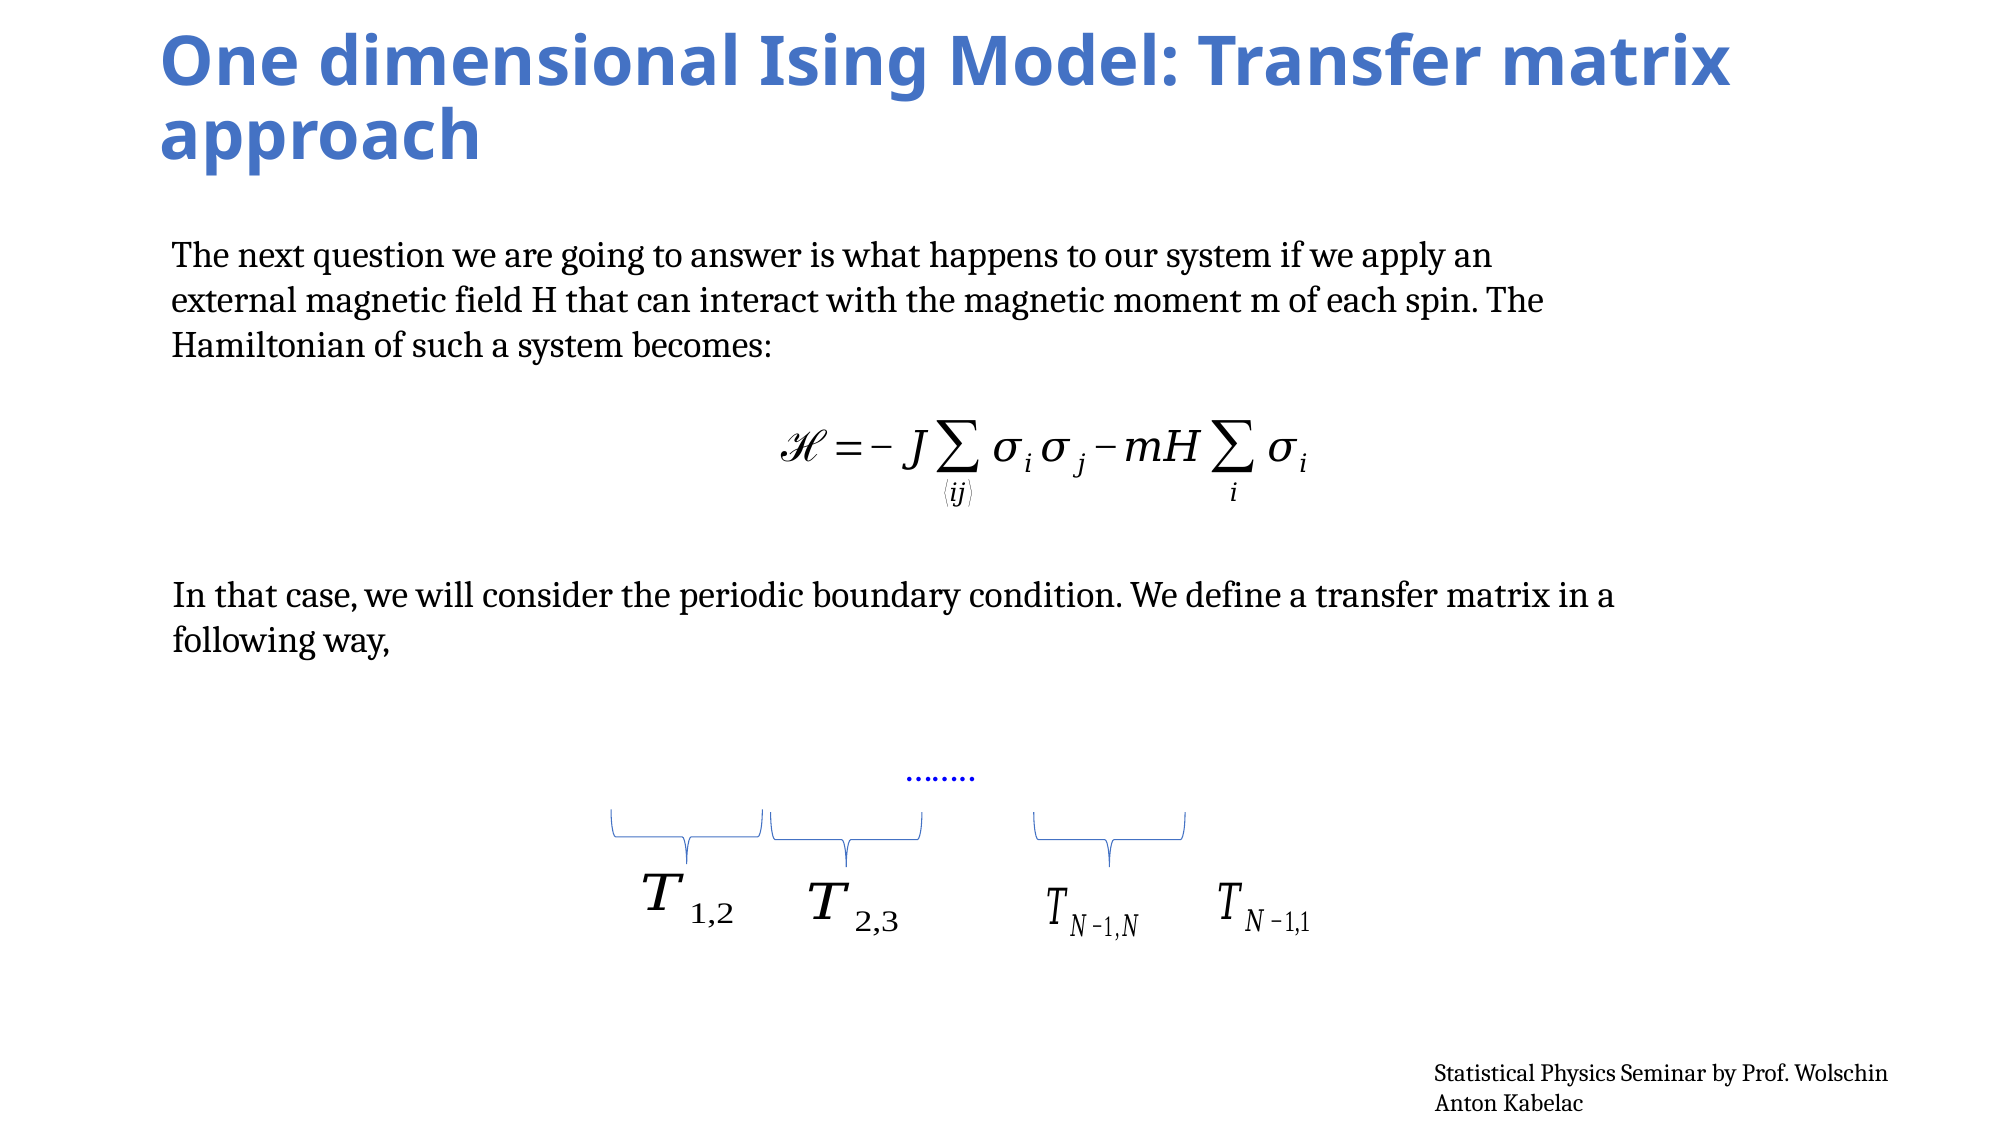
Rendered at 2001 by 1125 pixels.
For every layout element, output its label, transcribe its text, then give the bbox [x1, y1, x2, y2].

text_box Statistical Physics Seminar by Prof. Wolschin Anton Kabelac [1419, 1049, 1952, 1124]
text_box In that case, we will consider the periodic boundary condition. We define a transfer matrix in a following way, [157, 562, 1771, 713]
text_box The next question we are going to answer is what happens to our system if we apply an external magnetic field H that can interact with the magnetic moment m of each spin. The Hamiltonian of such a system becomes: [156, 222, 1770, 417]
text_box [495, 743, 1379, 944]
text_box One dimensional Ising Model: Transfer matrix approach [144, 52, 1796, 149]
